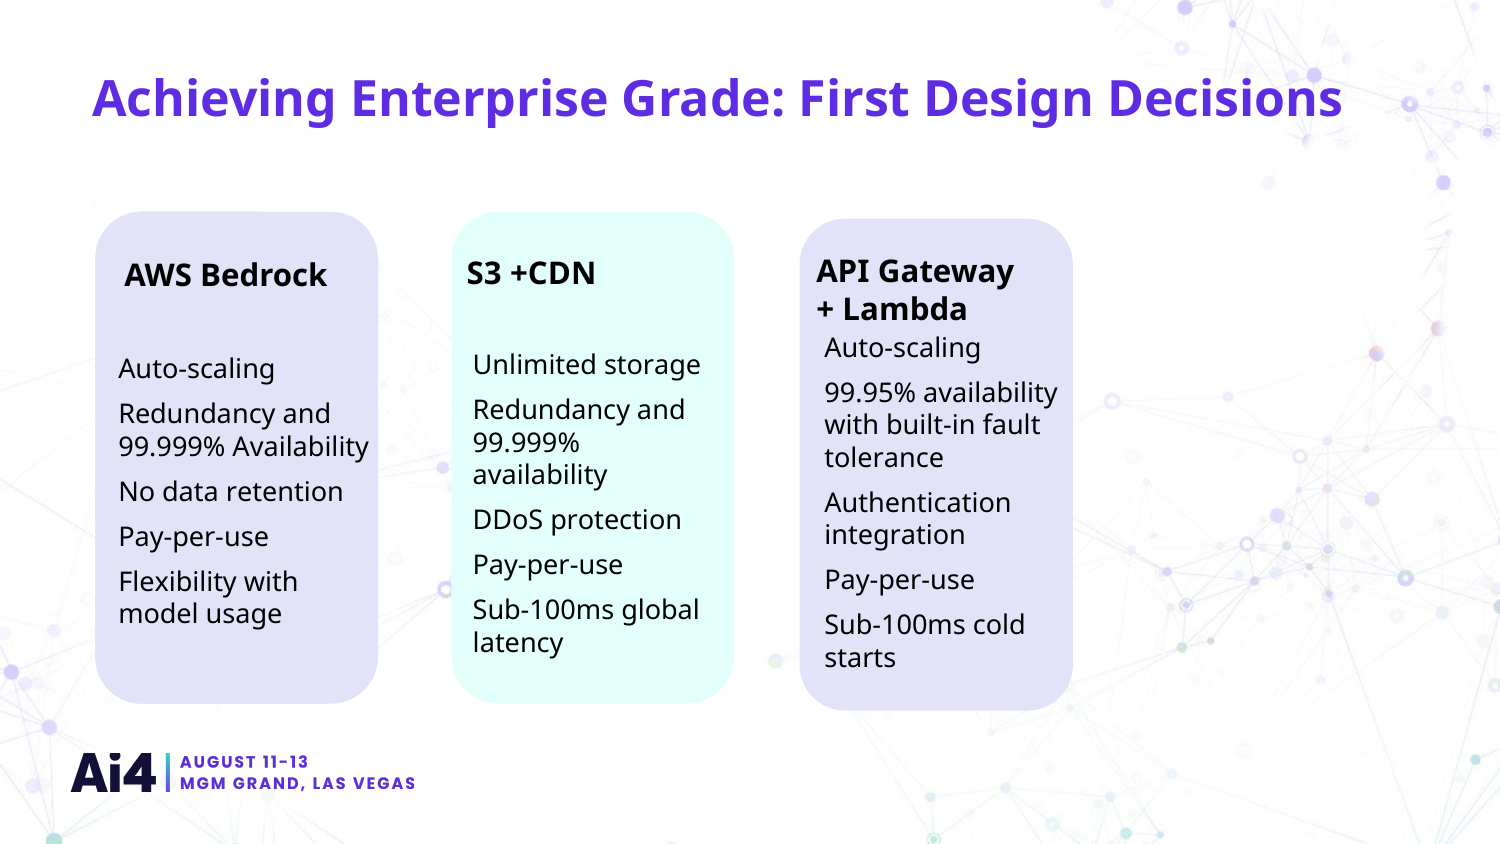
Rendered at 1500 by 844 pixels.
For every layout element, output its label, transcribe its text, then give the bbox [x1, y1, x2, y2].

text_box Unlimited storage Redundancy and 99.999% availability DDoS protection Pay-per-use Sub-100ms global latency [457, 332, 717, 672]
text_box [451, 211, 735, 704]
text_box API Gateway + Lambda [801, 236, 1047, 392]
text_box AWS Bedrock [109, 240, 369, 358]
text_box S3 +CDN [451, 238, 684, 306]
text_box Auto-scaling Redundancy and 99.999% Availability No data retention Pay-per-use Flexibility with model usage [103, 336, 386, 601]
picture [0, 0, 1500, 844]
text_box Auto-scaling 99.95% availability with built-in fault tolerance Authentication integration Pay-per-use Sub-100ms cold starts [809, 315, 1092, 654]
text_box [809, 218, 1073, 315]
text_box [95, 211, 379, 704]
text_box [799, 253, 1073, 711]
text_box Achieving Enterprise Grade: First Design Decisions [77, 57, 1421, 181]
